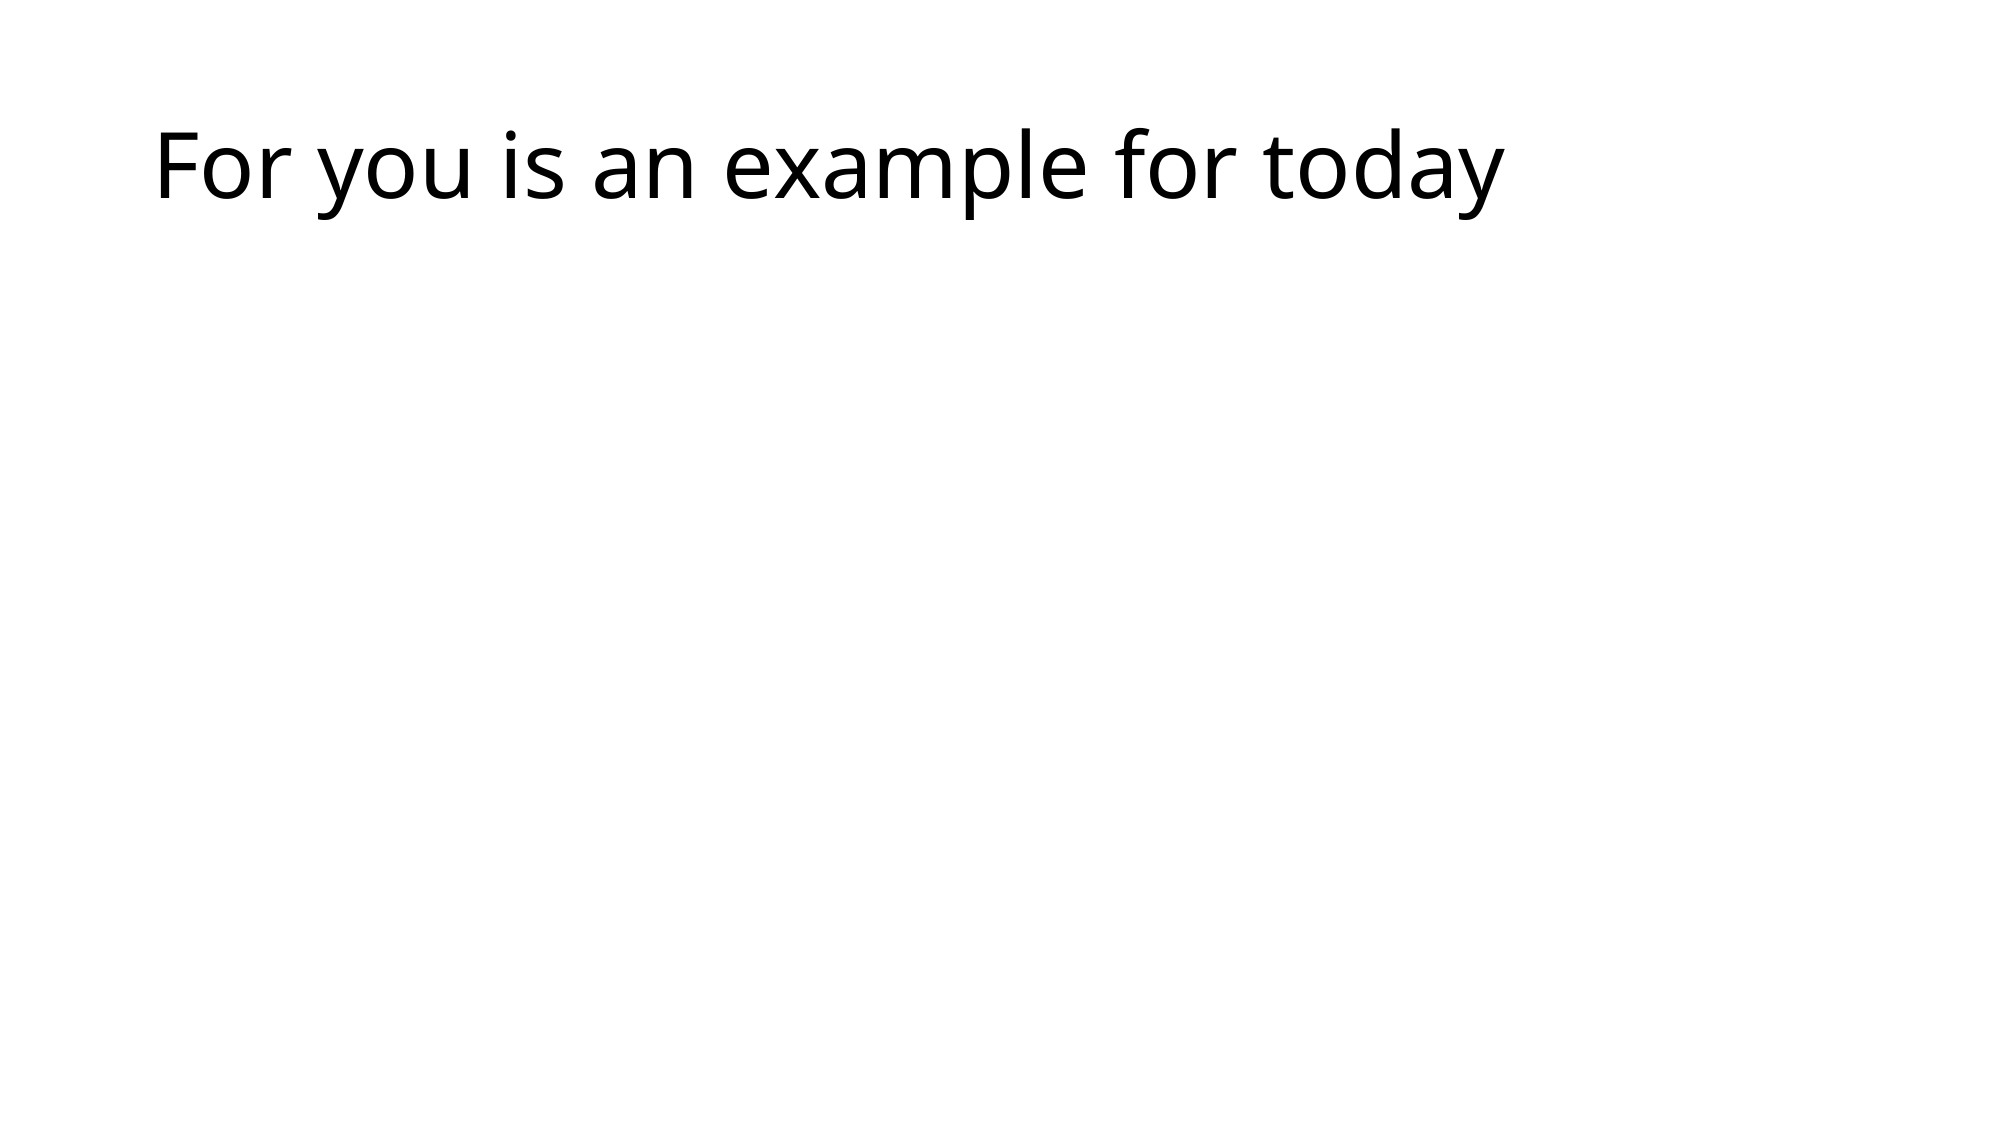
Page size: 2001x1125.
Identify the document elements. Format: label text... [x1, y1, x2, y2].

title For you is an example for today [137, 59, 1863, 278]
